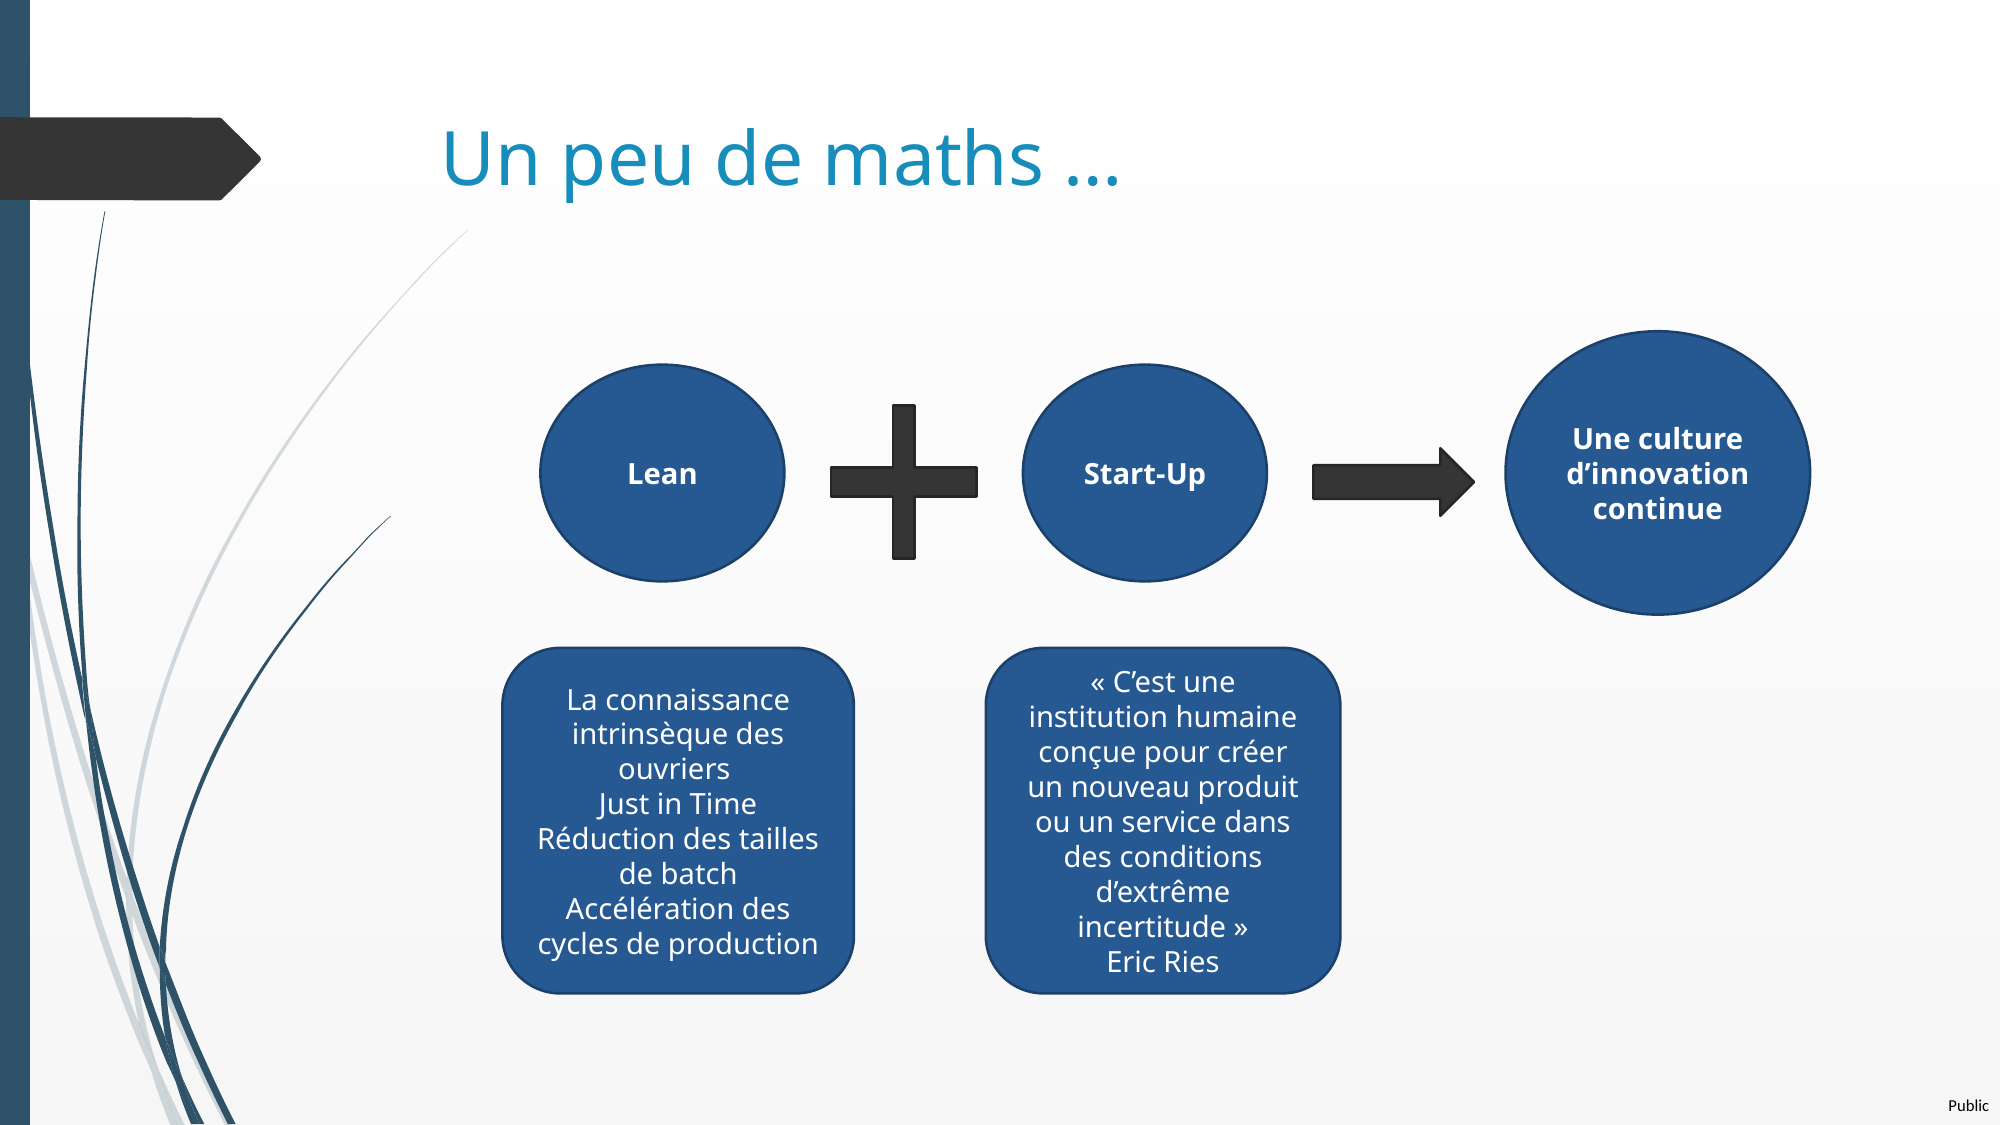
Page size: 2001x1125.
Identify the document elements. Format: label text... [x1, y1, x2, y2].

title Un peu de maths … [425, 102, 1888, 313]
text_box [502, 330, 1811, 994]
